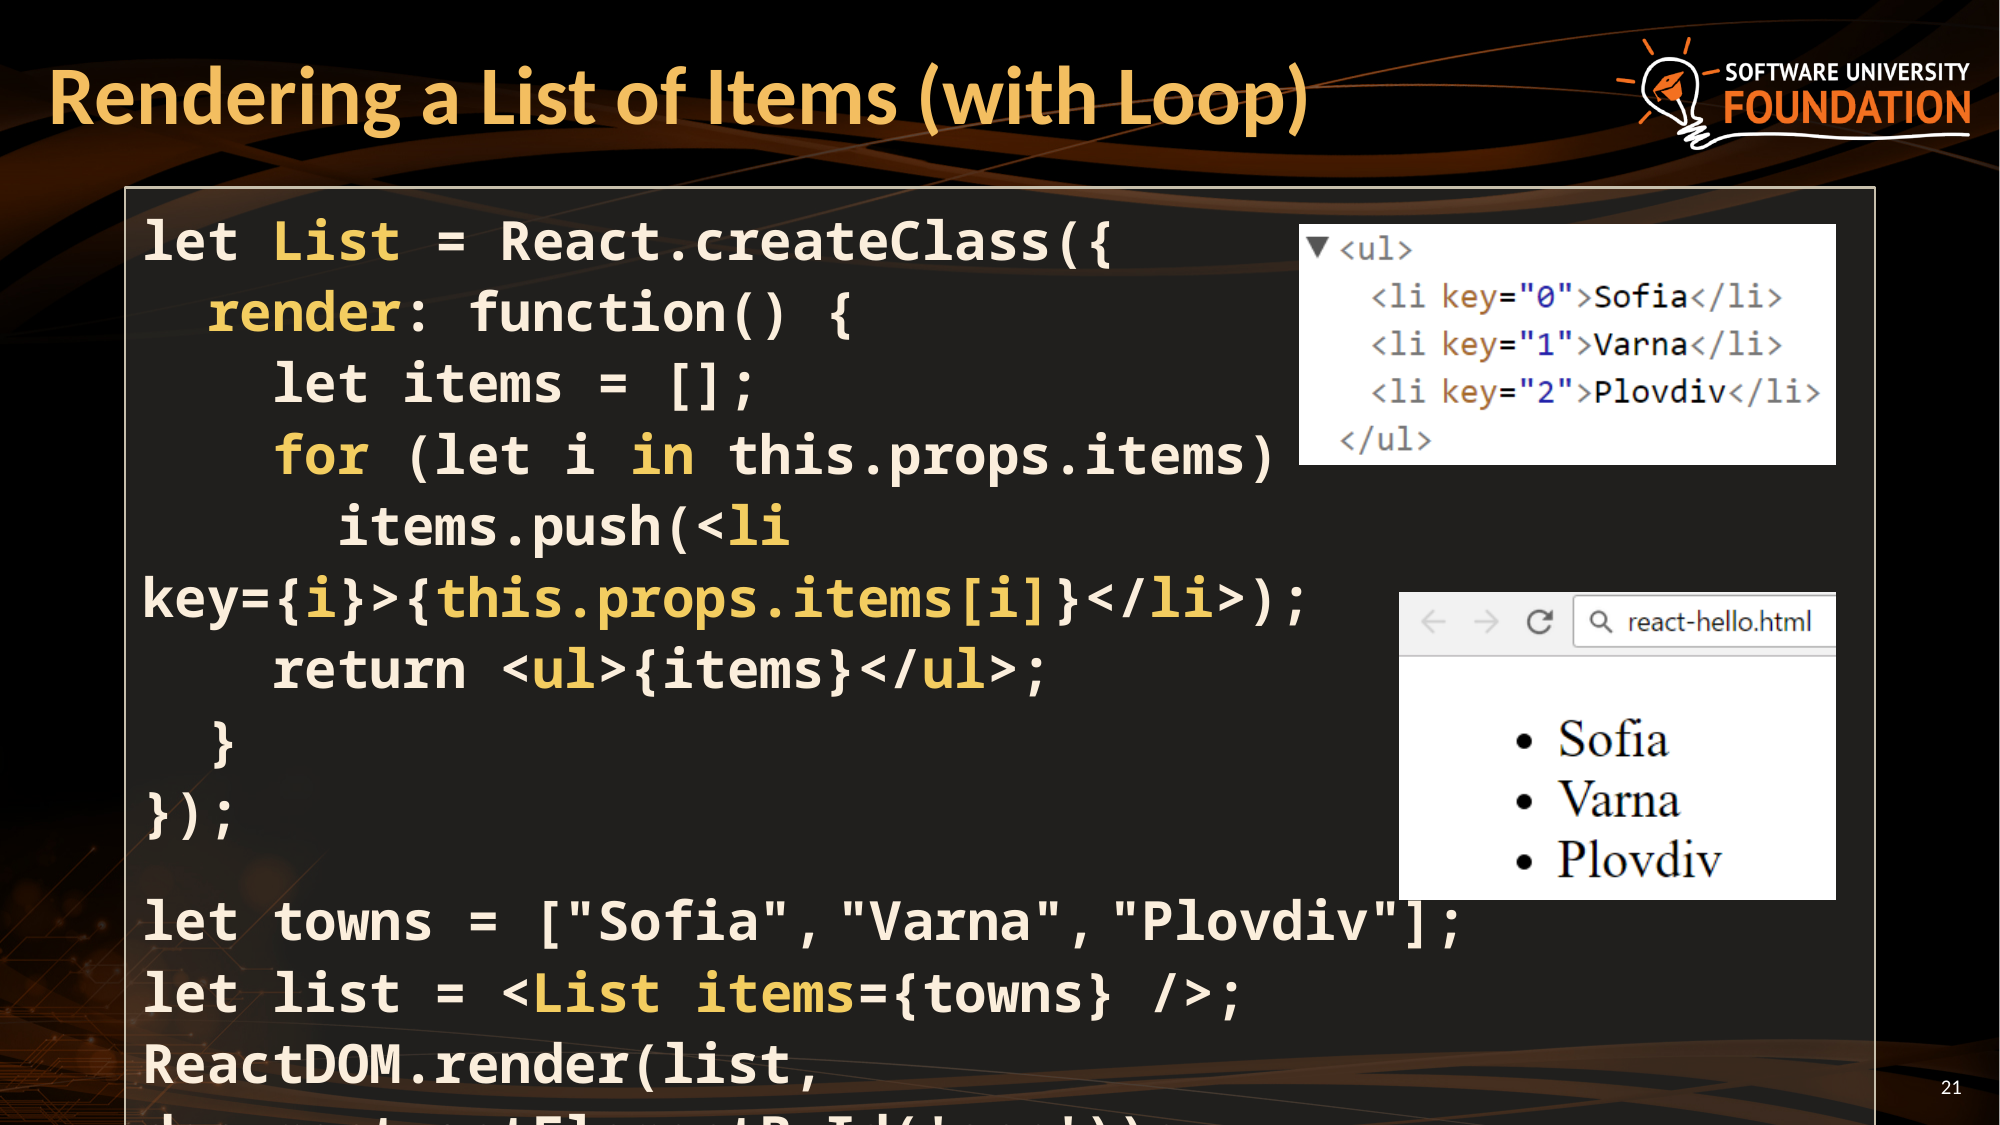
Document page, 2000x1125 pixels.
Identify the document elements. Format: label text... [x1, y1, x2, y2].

text_box let List = React.createClass({ render: function() { let items = []; for (let i in this.props.items) items.push(<li key={i}>{this.props.items[i]}</li>); return <ul>{items}</ul>; } }); let towns = ["Sofia", "Varna", "Plovdiv"]; let list = <List items={towns} />; ReactDOM.render(list, document.getElementById('app')); [124, 187, 1875, 1125]
picture [0, 0, 2000, 1125]
picture [1299, 224, 1836, 465]
picture [1399, 592, 1836, 900]
title Rendering a List of Items (with Loop) [30, 6, 1602, 189]
slide_number 21 [1897, 1070, 1968, 1103]
